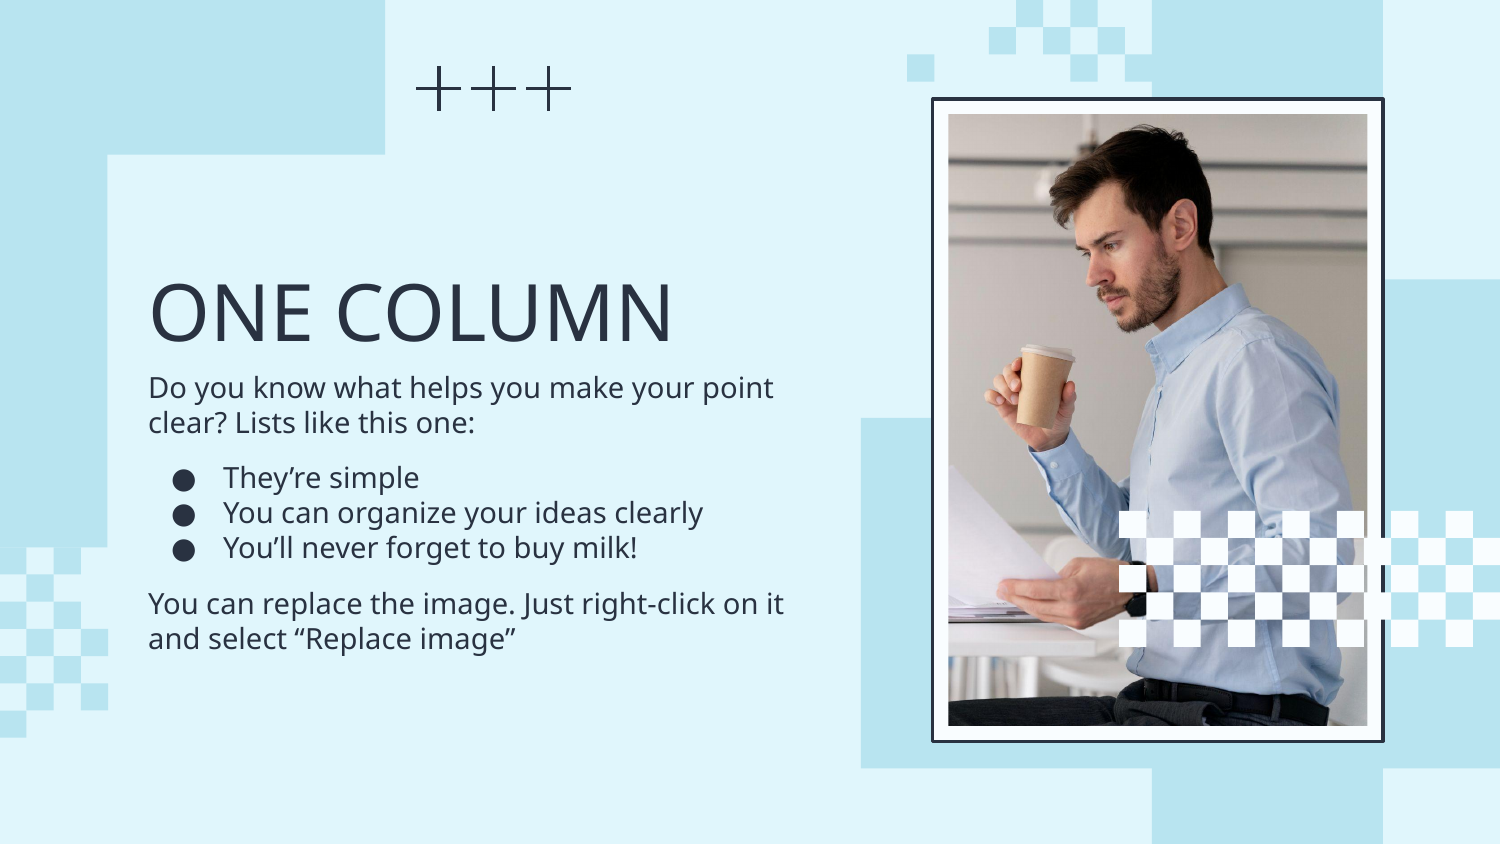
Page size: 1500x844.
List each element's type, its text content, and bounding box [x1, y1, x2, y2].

title ONE COLUMN [133, 247, 838, 354]
picture [948, 114, 1368, 726]
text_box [470, 65, 517, 112]
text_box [1118, 510, 1500, 647]
text_box [932, 99, 1383, 742]
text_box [525, 65, 571, 112]
subtitle Do you know what helps you make your point clear? Lists like this one: They’re simple You can organize your ideas clearly You’ll never forget to buy milk! You can replace the image. Just right-click on it and select “Replace image” [133, 354, 838, 663]
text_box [416, 65, 462, 112]
